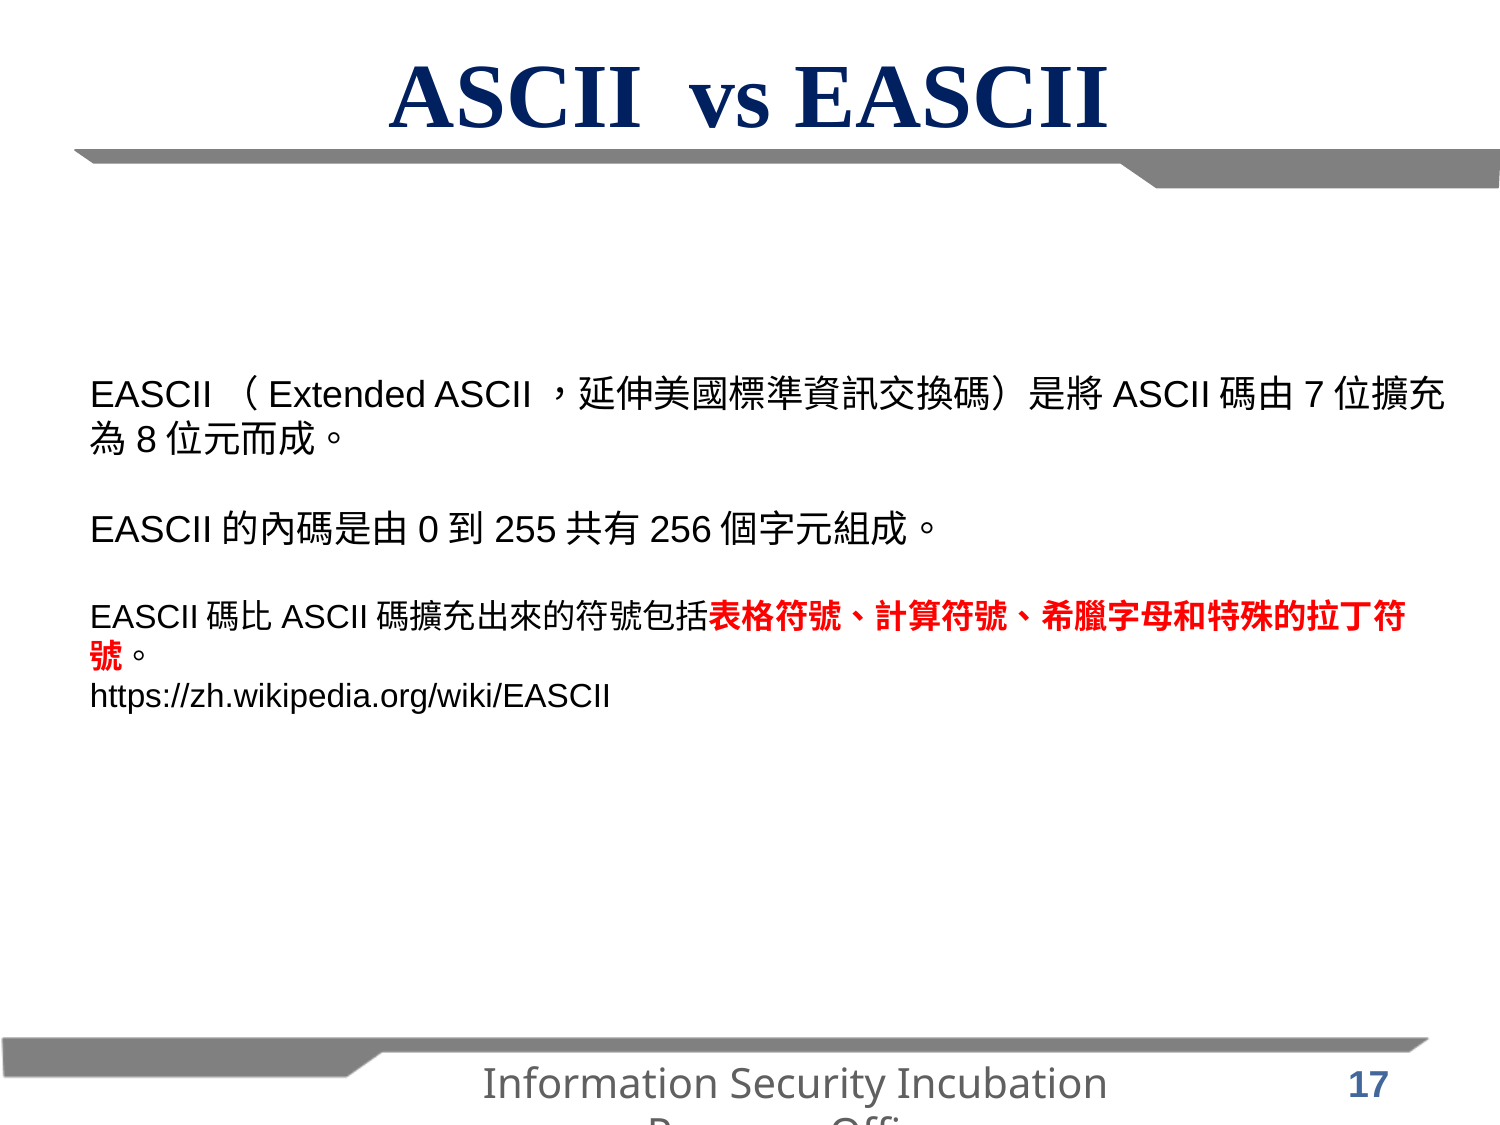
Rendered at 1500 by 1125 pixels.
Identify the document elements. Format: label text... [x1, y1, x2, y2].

picture [586, 1078, 597, 1091]
picture [0, 1037, 1433, 1091]
title ASCII vs EASCII [75, 45, 1425, 138]
picture [504, 1078, 516, 1091]
picture [1014, 1087, 1024, 1091]
picture [1089, 1078, 1101, 1091]
picture [543, 1078, 556, 1091]
text_box EASCII（Extended ASCII，延伸美國標準資訊交換碼）是將ASCII碼由7位擴充為8位元而成。 EASCII的內碼是由0到255共有256個字元組成。 EASCII碼比ASCII碼擴充出來的符號包括表格符號、計算符號、希臘字母和特殊的拉丁符號。 https://zh.wikipedia.org/wiki/EASCII [74, 362, 1471, 722]
picture [673, 1078, 686, 1091]
picture [600, 1078, 611, 1091]
picture [989, 1078, 1002, 1091]
picture [1063, 1078, 1076, 1091]
picture [917, 1078, 929, 1091]
picture [700, 1078, 712, 1091]
picture [624, 1087, 634, 1091]
picture [758, 1078, 770, 1085]
